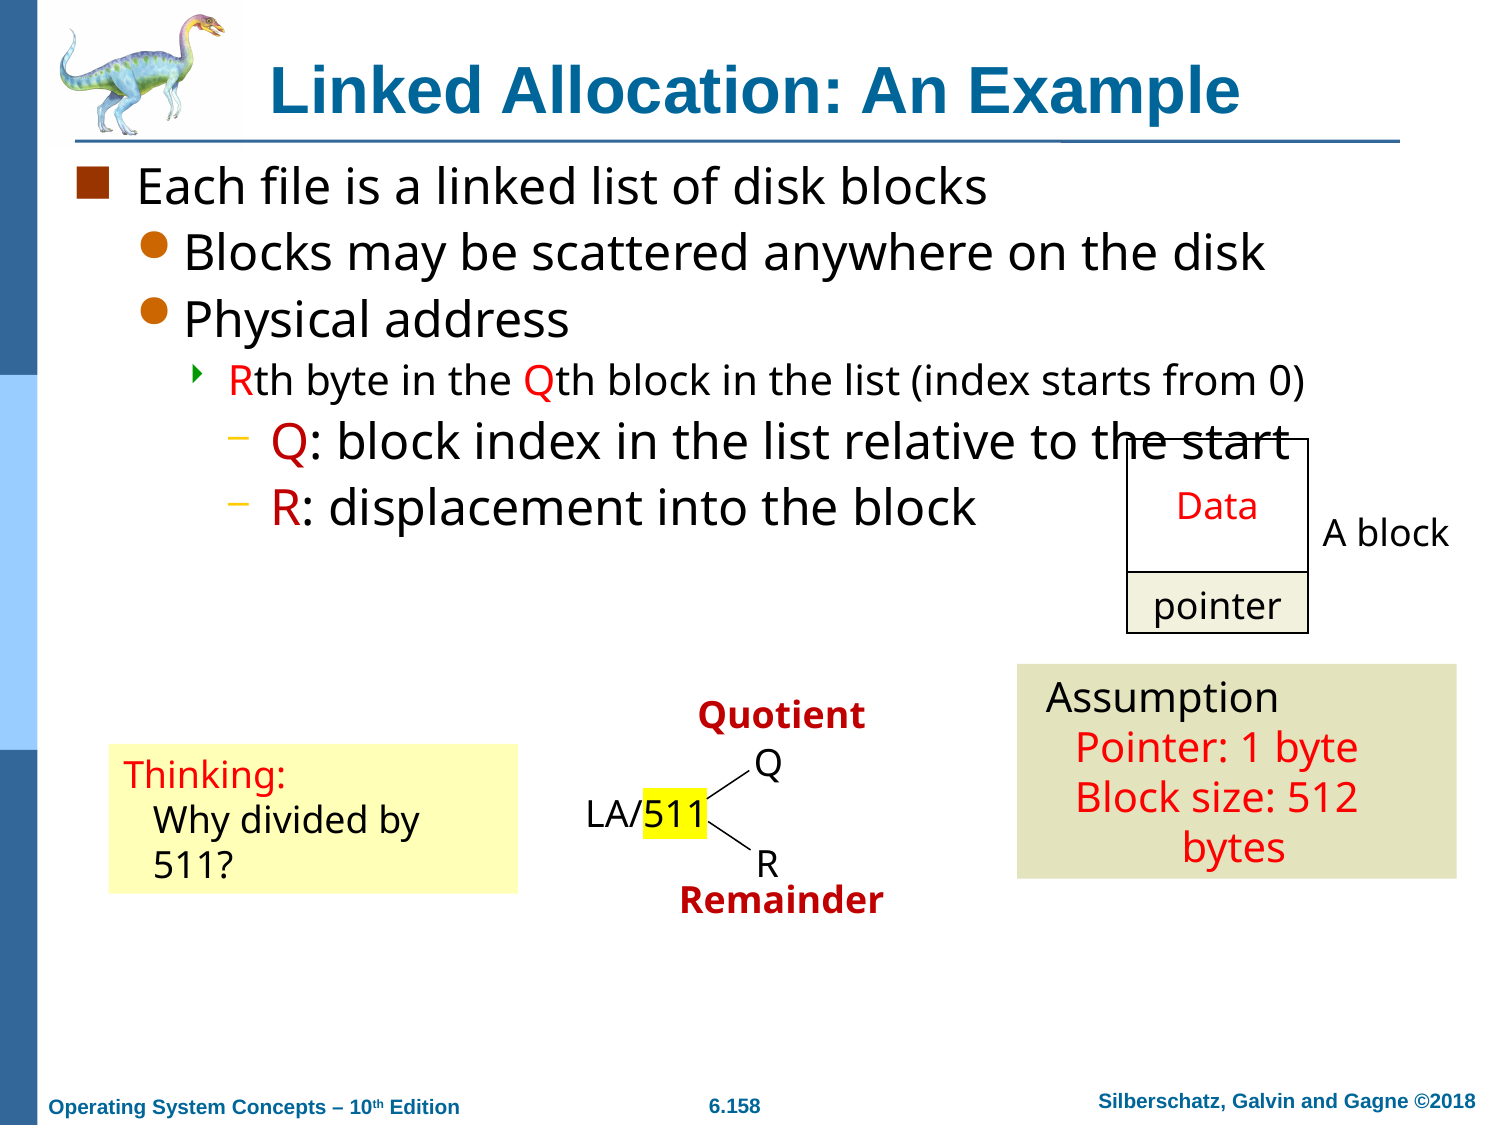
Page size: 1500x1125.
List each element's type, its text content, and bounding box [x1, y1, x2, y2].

table_cell pointer [1128, 573, 1307, 632]
picture [46, 0, 243, 149]
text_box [576, 730, 797, 893]
text_box Quotient [682, 684, 881, 744]
text_box A block [1307, 501, 1465, 562]
table_header Data [1128, 440, 1307, 571]
text_box Remainder [664, 868, 900, 928]
title Linked Allocation: An Example [108, 39, 1404, 134]
list Each file is a linked list of disk blocks Blocks may be scattered anywhere on the disk Physical address Rth byte in the Qth block in the list (index starts from 0) Q: block index in the list relative to the start R: displacement into the block [65, 147, 1462, 551]
text_box Assumption Pointer: 1 byte Block size: 512 bytes [1017, 663, 1457, 879]
text_box Thinking: Why divided by 511? [108, 743, 518, 894]
